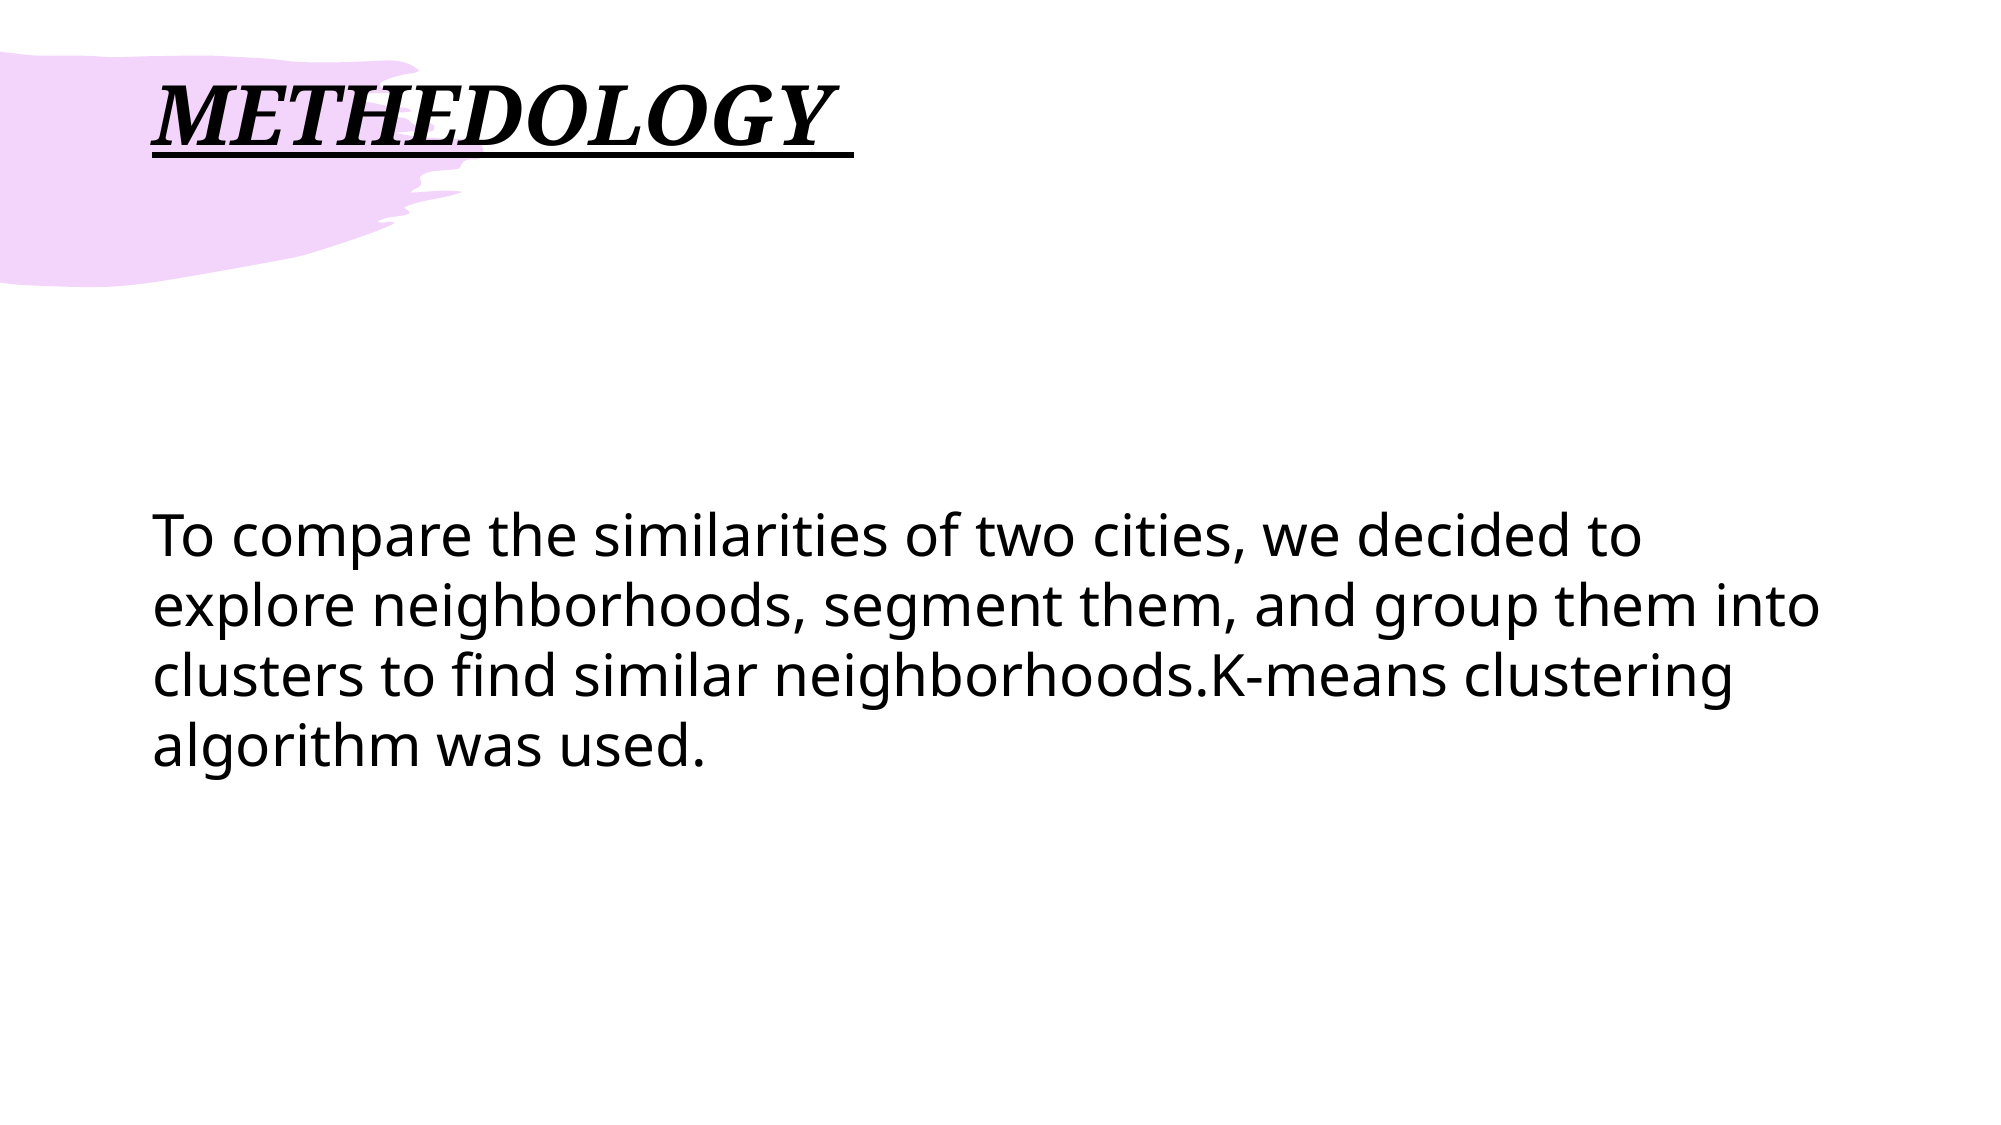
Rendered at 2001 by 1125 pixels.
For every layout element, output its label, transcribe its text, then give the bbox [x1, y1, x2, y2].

title METHEDOLOGY [137, 59, 1863, 278]
list To compare the similarities of two cities, we decided to explore neighborhoods, segment them, and group them into clusters to find similar neighborhoods.K-means clustering algorithm was used. [137, 329, 1863, 1013]
